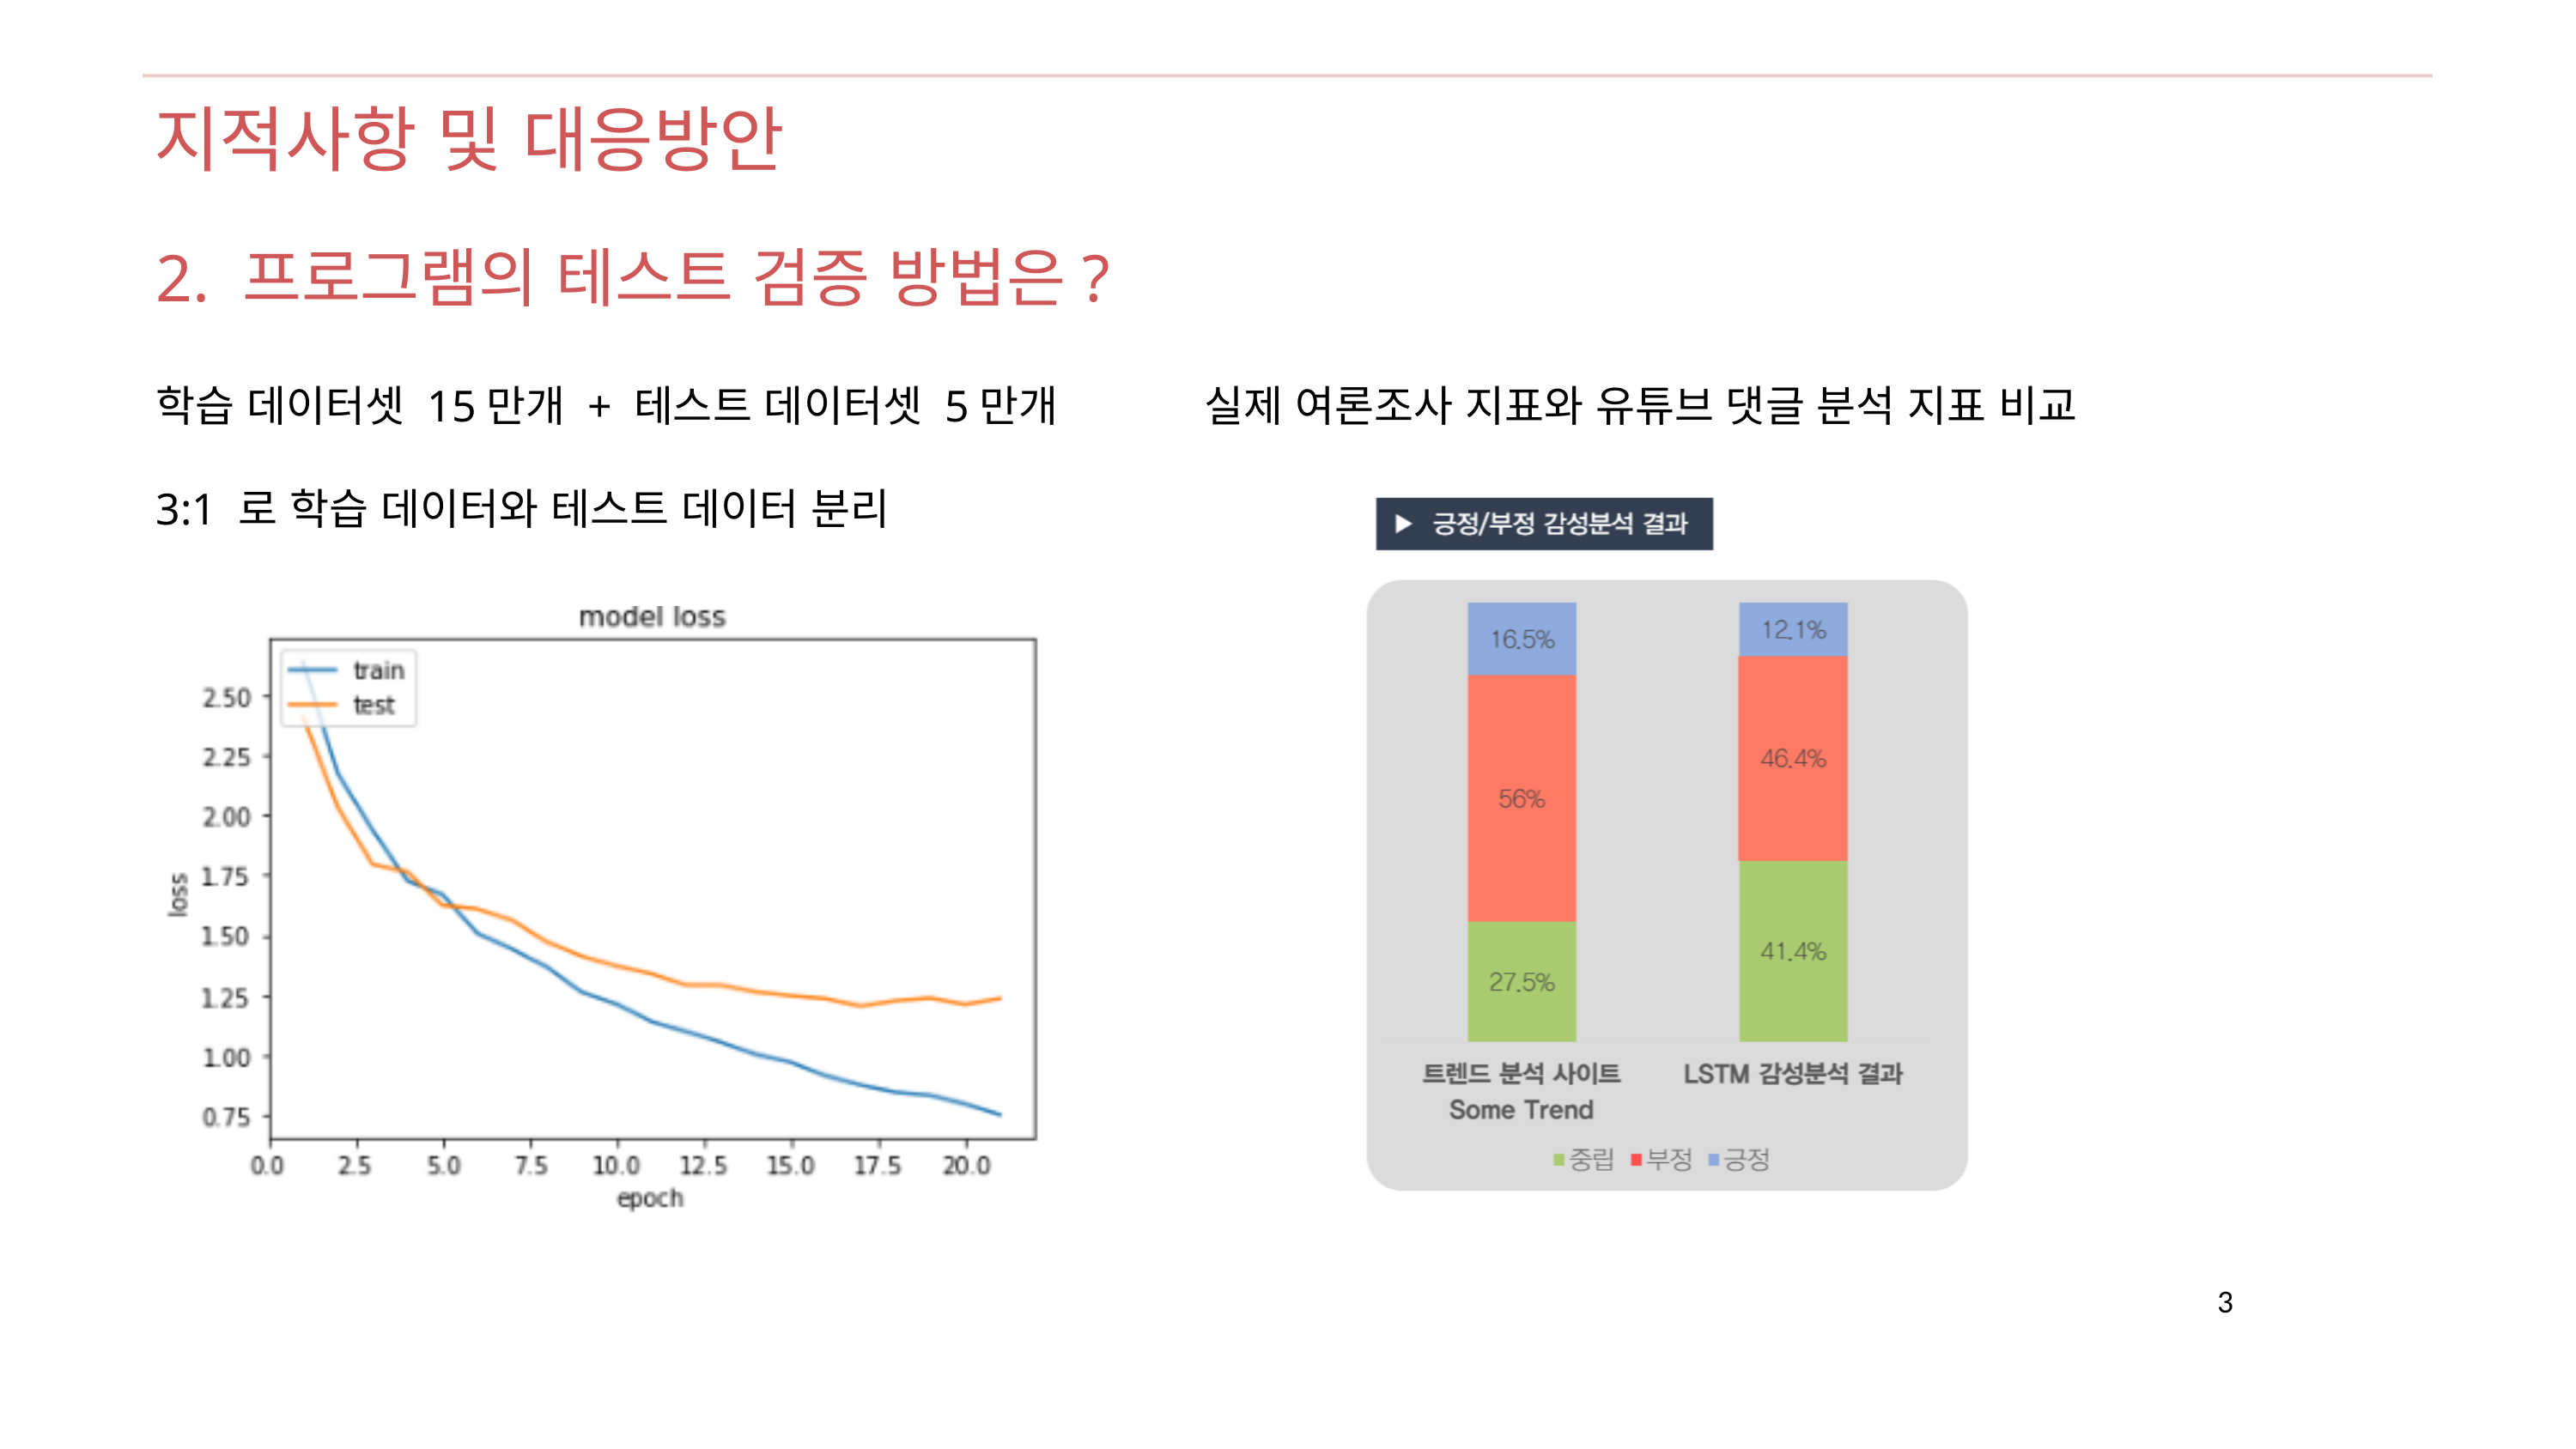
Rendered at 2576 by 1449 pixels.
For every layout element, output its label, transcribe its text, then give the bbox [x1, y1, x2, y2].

text_box 학습 데이터셋 15만개 + 테스트 데이터셋 5만개 3:1 로 학습 데이터와 테스트 데이터 분리 [143, 373, 1095, 540]
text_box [143, 70, 2433, 82]
text_box 지적사항 및 대응방안 [141, 89, 848, 187]
picture [161, 605, 1041, 1218]
text_box 실제 여론조사 지표와 유튜브 댓글 분석 지표 비교 [1191, 373, 2147, 437]
text_box 2. 프로그램의 테스트 검증 방법은? [143, 230, 1975, 321]
picture [1353, 488, 1985, 1199]
text_box 3 [2204, 1274, 2265, 1326]
